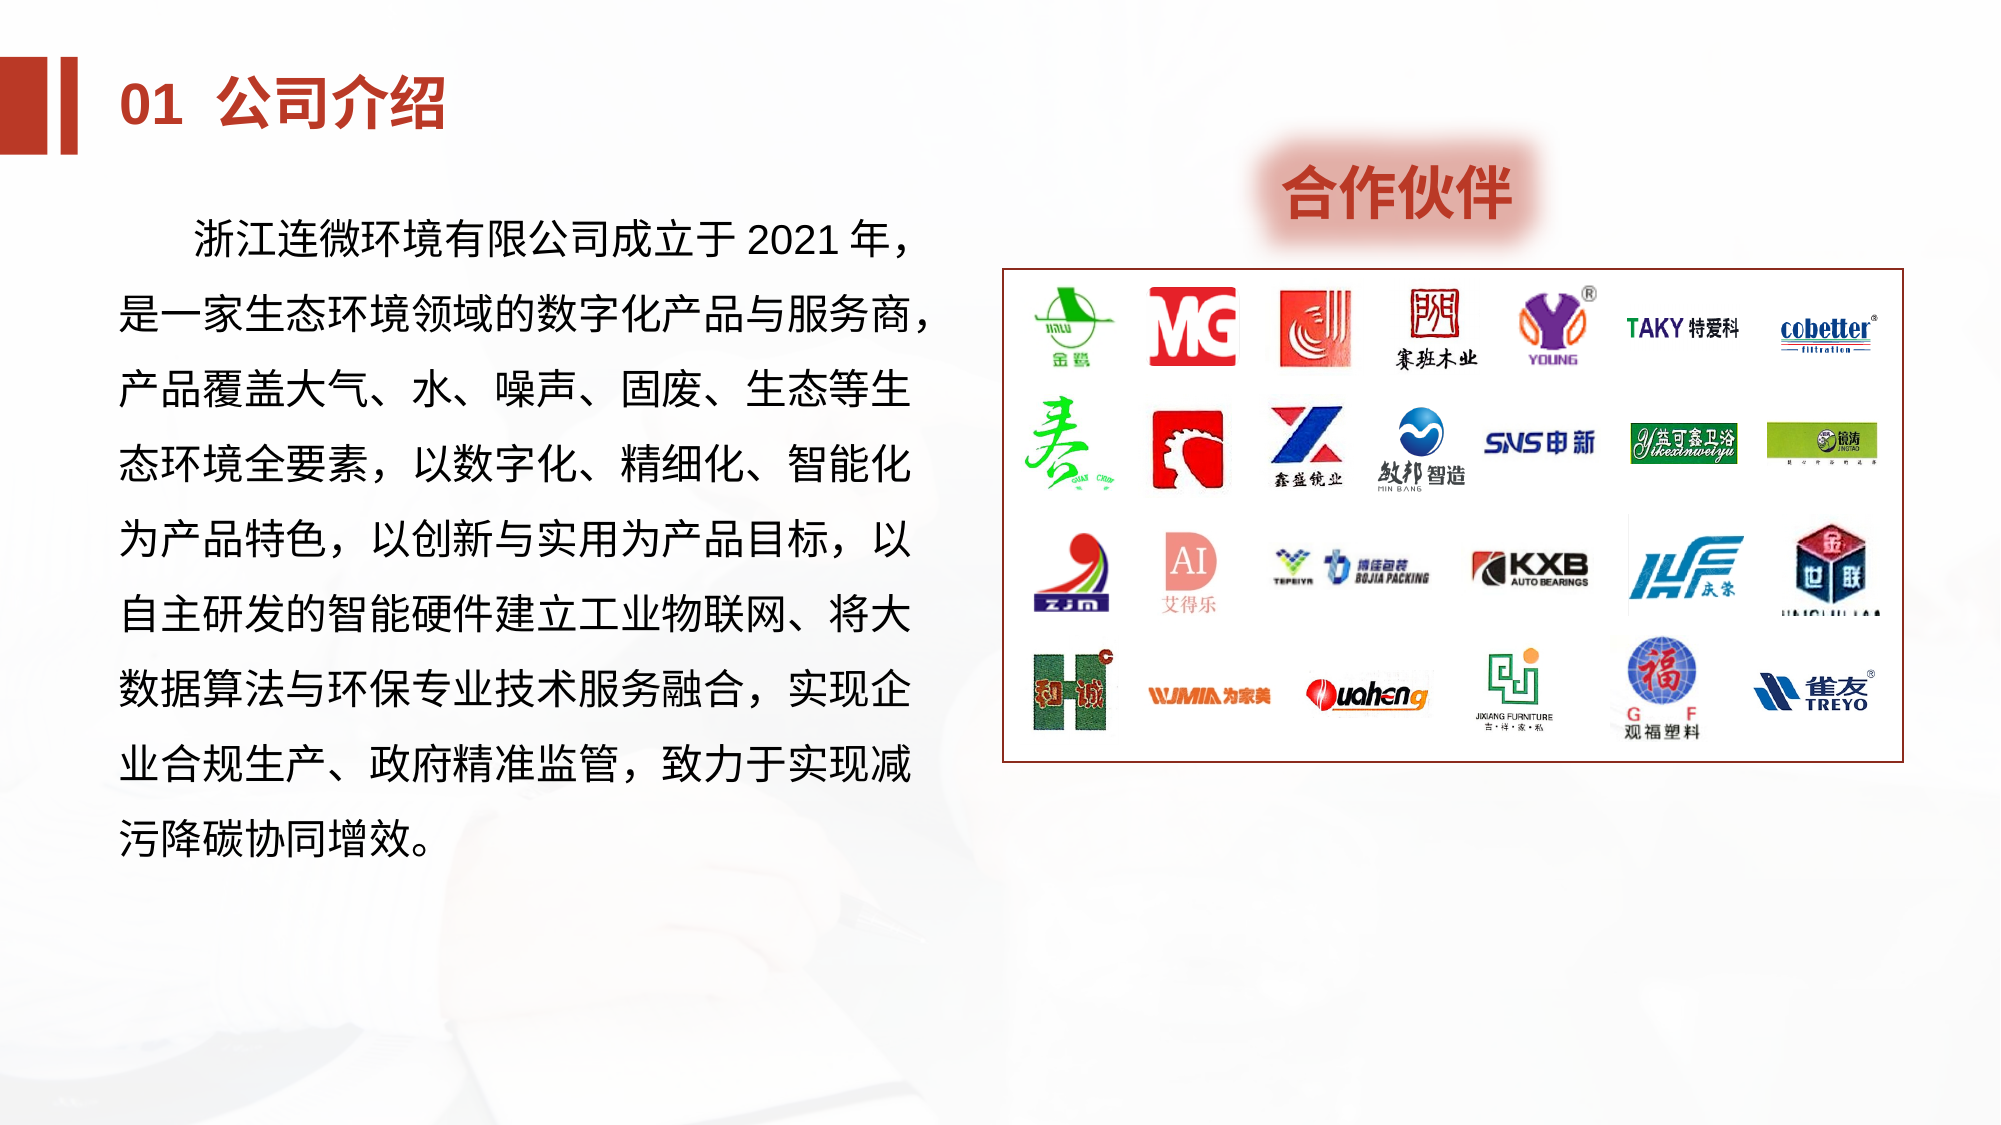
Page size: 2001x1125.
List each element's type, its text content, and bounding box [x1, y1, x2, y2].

text_box 浙江连微环境有限公司成立于2021年，是一家生态环境领域的数字化产品与服务商，产品覆盖大气、水、噪声、固废、生态等生态环境全要素，以数字化、精细化、智能化为产品特色，以创新与实用为产品目标，以自主研发的智能硬件建立工业物联网、将大数据算法与环保专业技术服务融合，实现企业合规生产、政府精准监管，致力于实现减污降碳协同增效。 [104, 180, 949, 958]
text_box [1002, 268, 1904, 762]
text_box 合作伙伴 [999, 141, 1875, 250]
list 01 公司介绍 [104, 61, 1035, 150]
